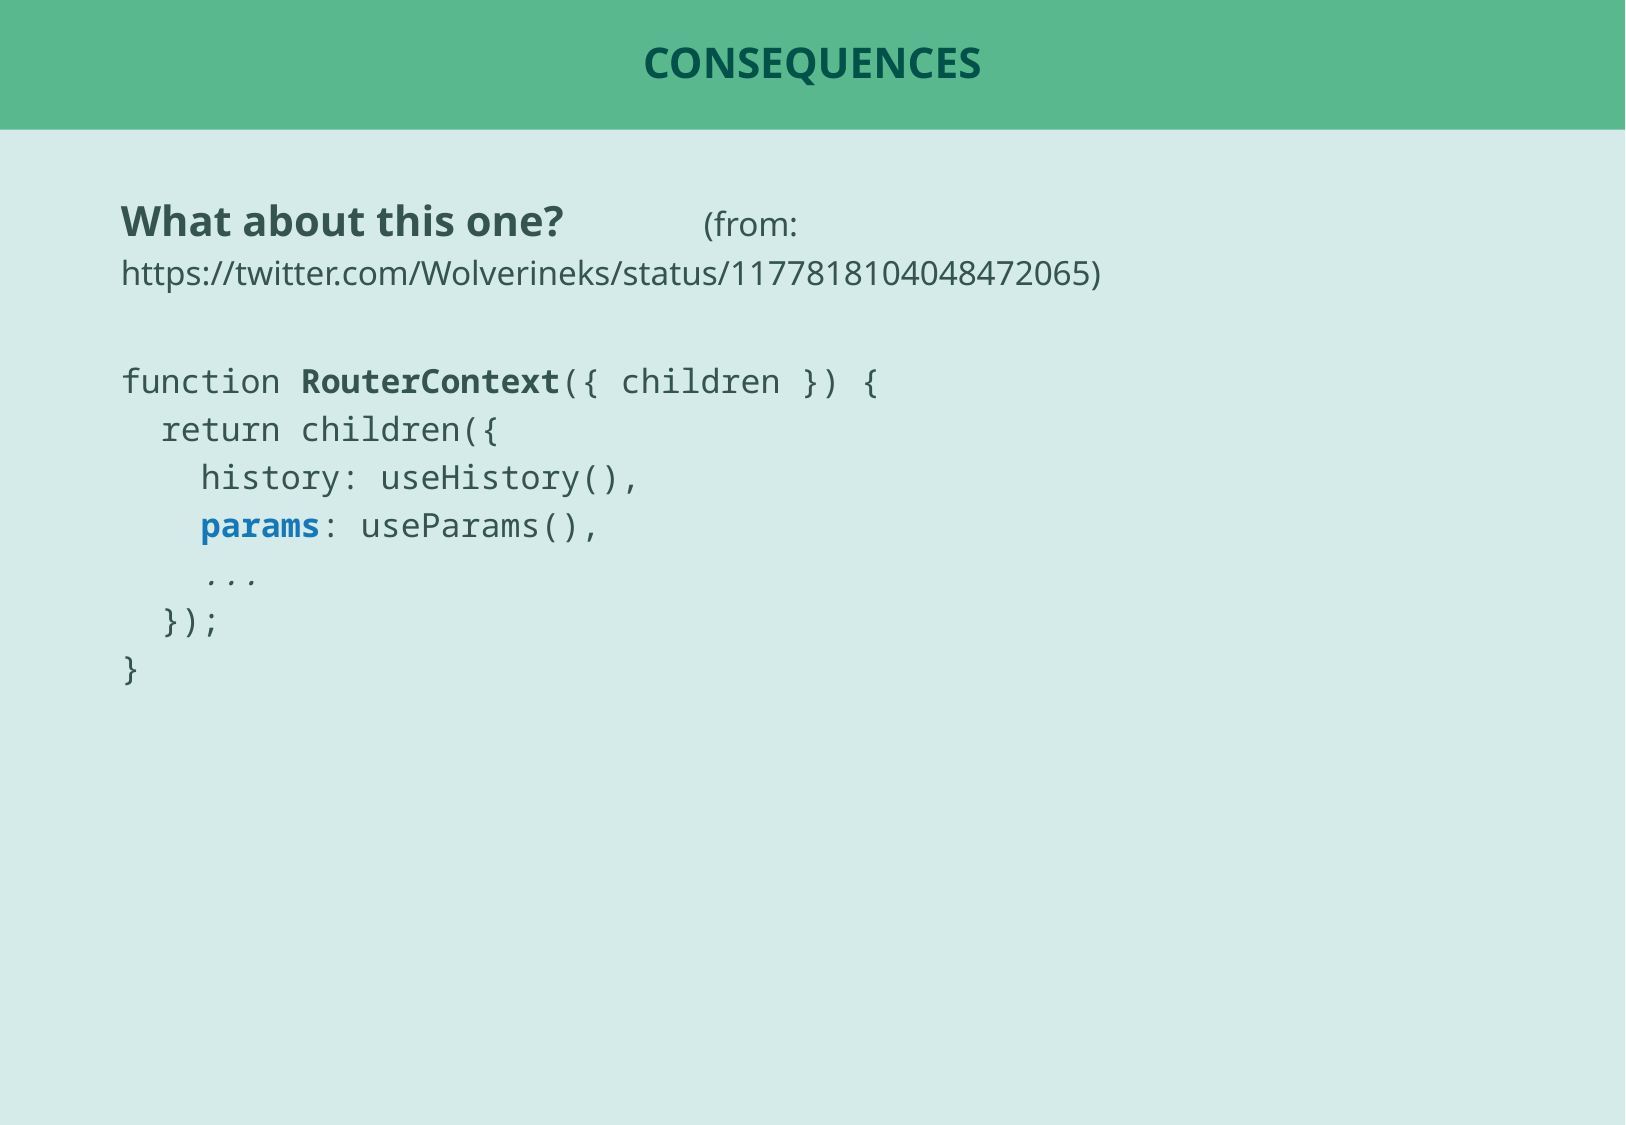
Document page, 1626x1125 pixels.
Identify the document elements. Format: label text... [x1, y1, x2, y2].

title Consequences [0, 0, 1625, 130]
text_box What about this one? (from: https://twitter.com/Wolverineks/status/1177818104048472065) function RouterContext({ children }) { return children({ history: useHistory(), params: useParams(), ... }); } [106, 176, 1625, 791]
